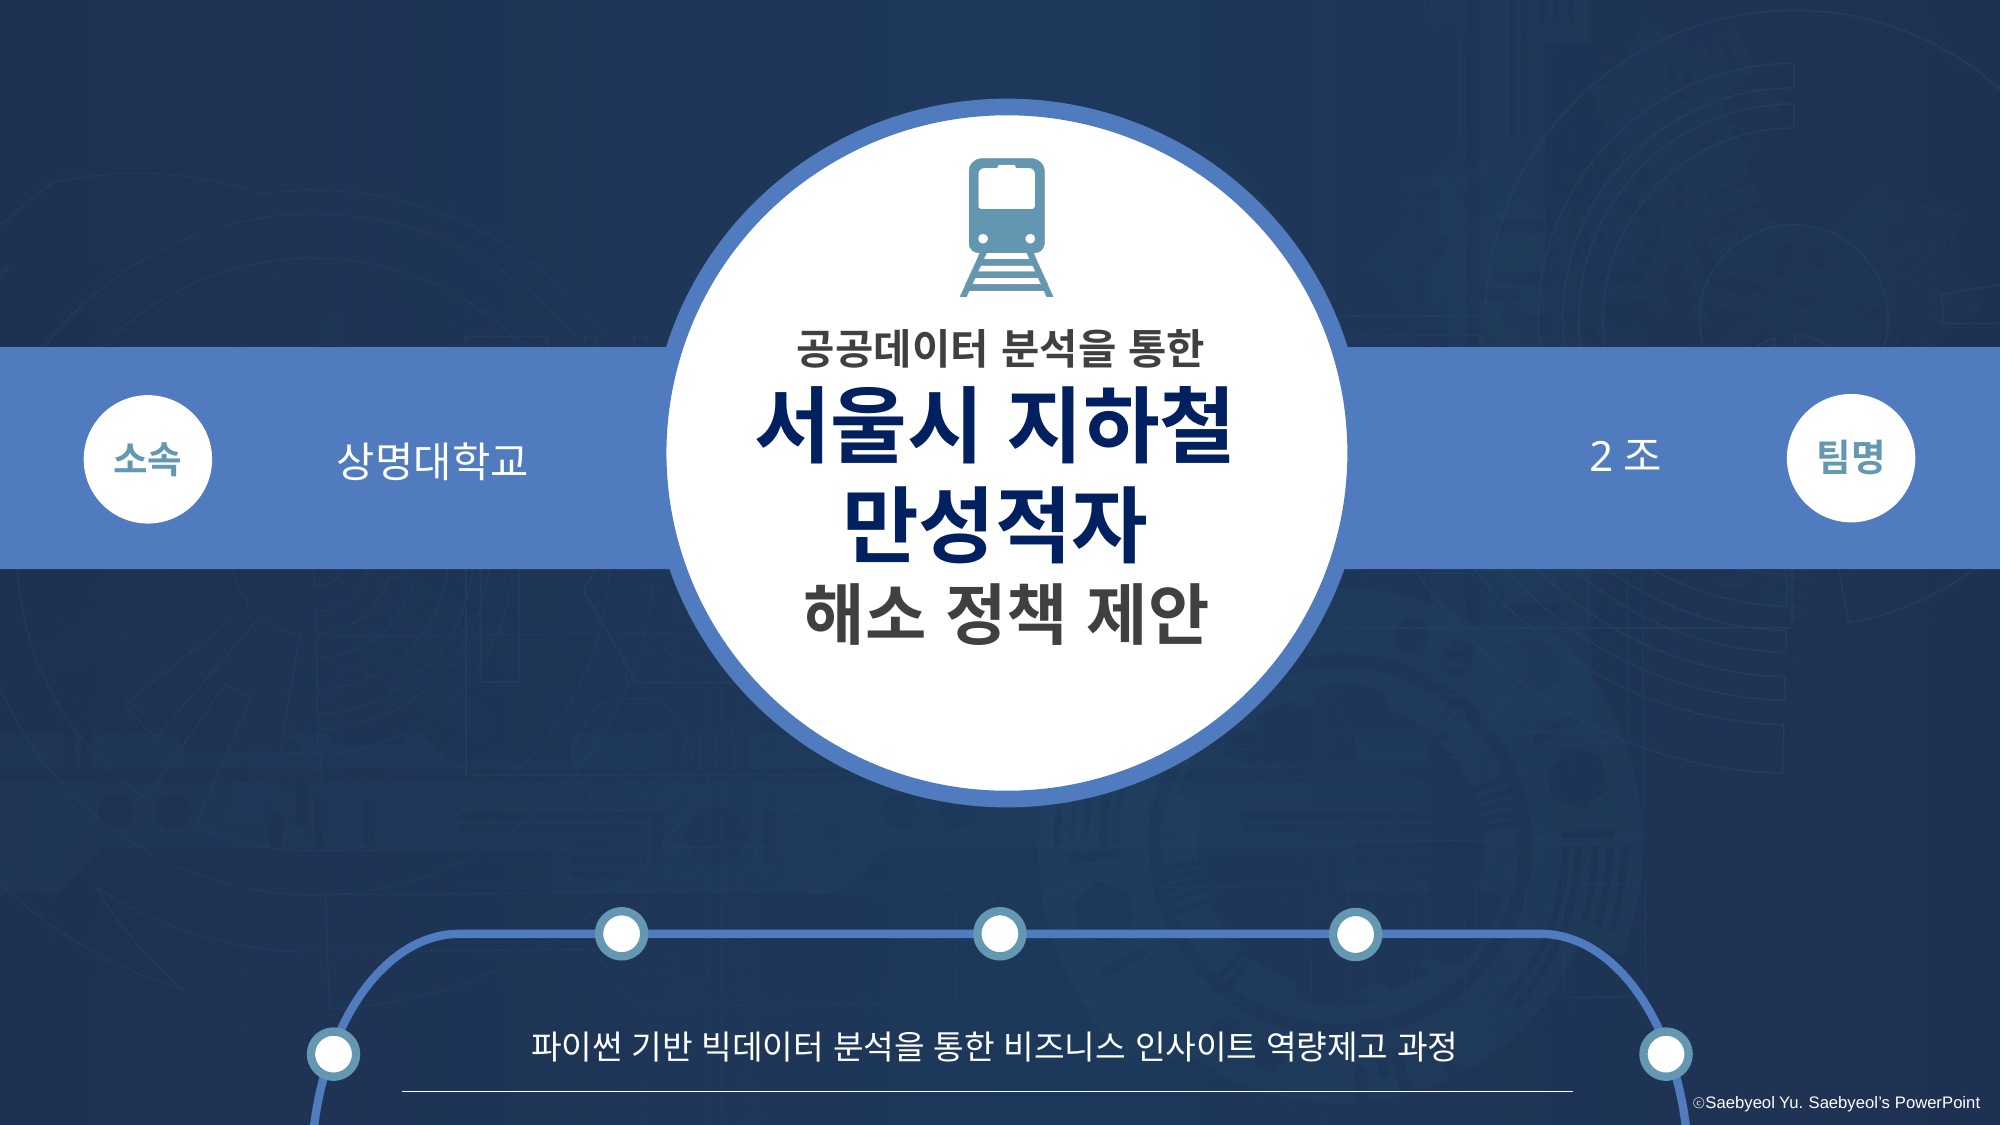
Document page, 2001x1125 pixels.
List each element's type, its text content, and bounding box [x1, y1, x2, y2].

text_box [976, 910, 1024, 958]
text_box [598, 910, 646, 958]
text_box [1332, 910, 1380, 959]
text_box 팀명 [1798, 426, 1905, 486]
text_box [726, 661, 1287, 801]
text_box [685, 105, 1328, 315]
text_box [313, 933, 1687, 1125]
text_box [309, 1030, 358, 1078]
text_box 공공데이터 분석을 통한 서울시 지하철 만성적자 해소 정책 제안 [633, 315, 1380, 661]
text_box 소속 [94, 428, 201, 489]
text_box [1380, 346, 2000, 570]
text_box [0, 346, 633, 570]
text_box 2조 [1458, 422, 1793, 487]
text_box [1785, 392, 1917, 524]
text_box 상명대학교 [230, 428, 636, 494]
text_box [1642, 1030, 1690, 1078]
text_box [82, 394, 214, 525]
picture [931, 152, 1082, 303]
